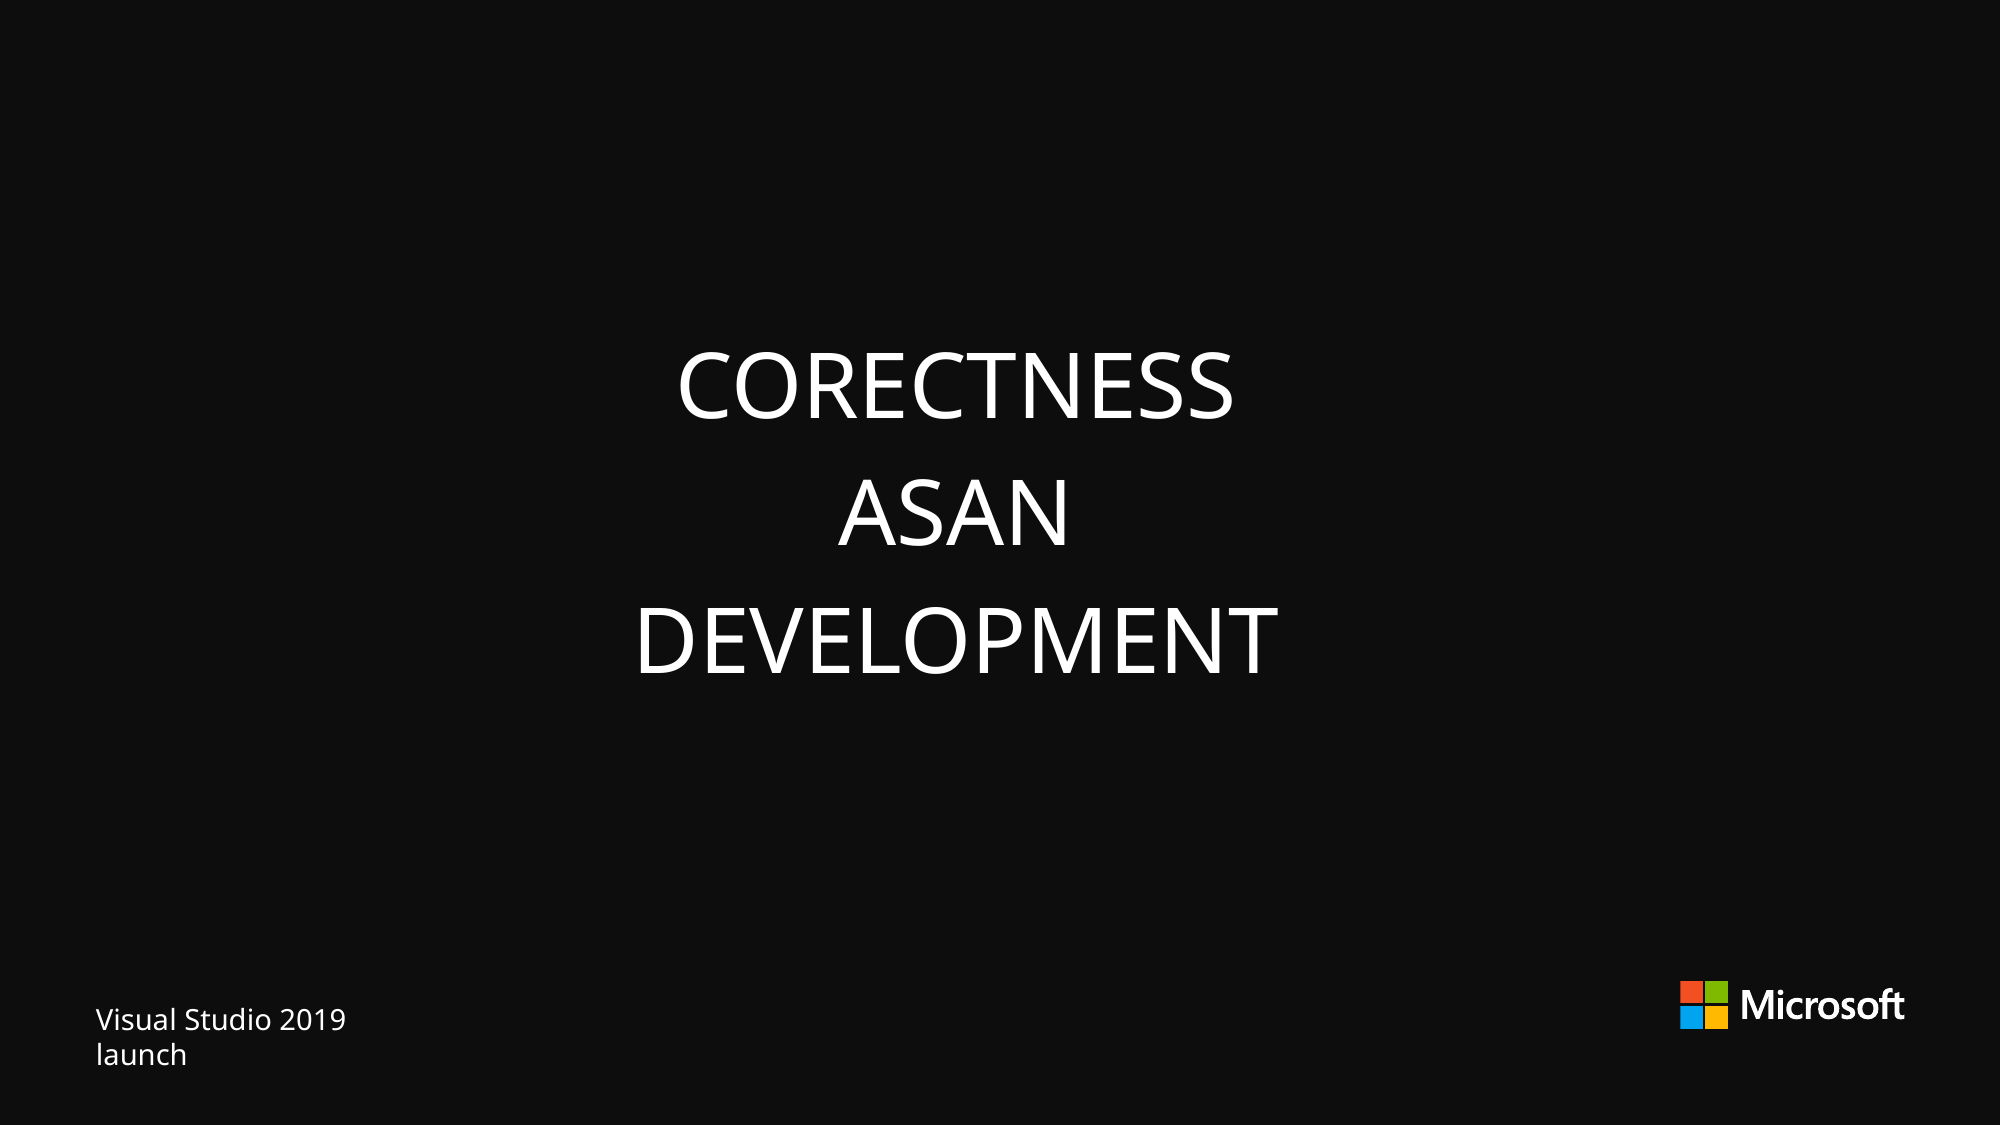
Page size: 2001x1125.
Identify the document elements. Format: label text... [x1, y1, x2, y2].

text_box CORECTNESS ASAN DEVELOPMENT [52, 320, 1860, 699]
